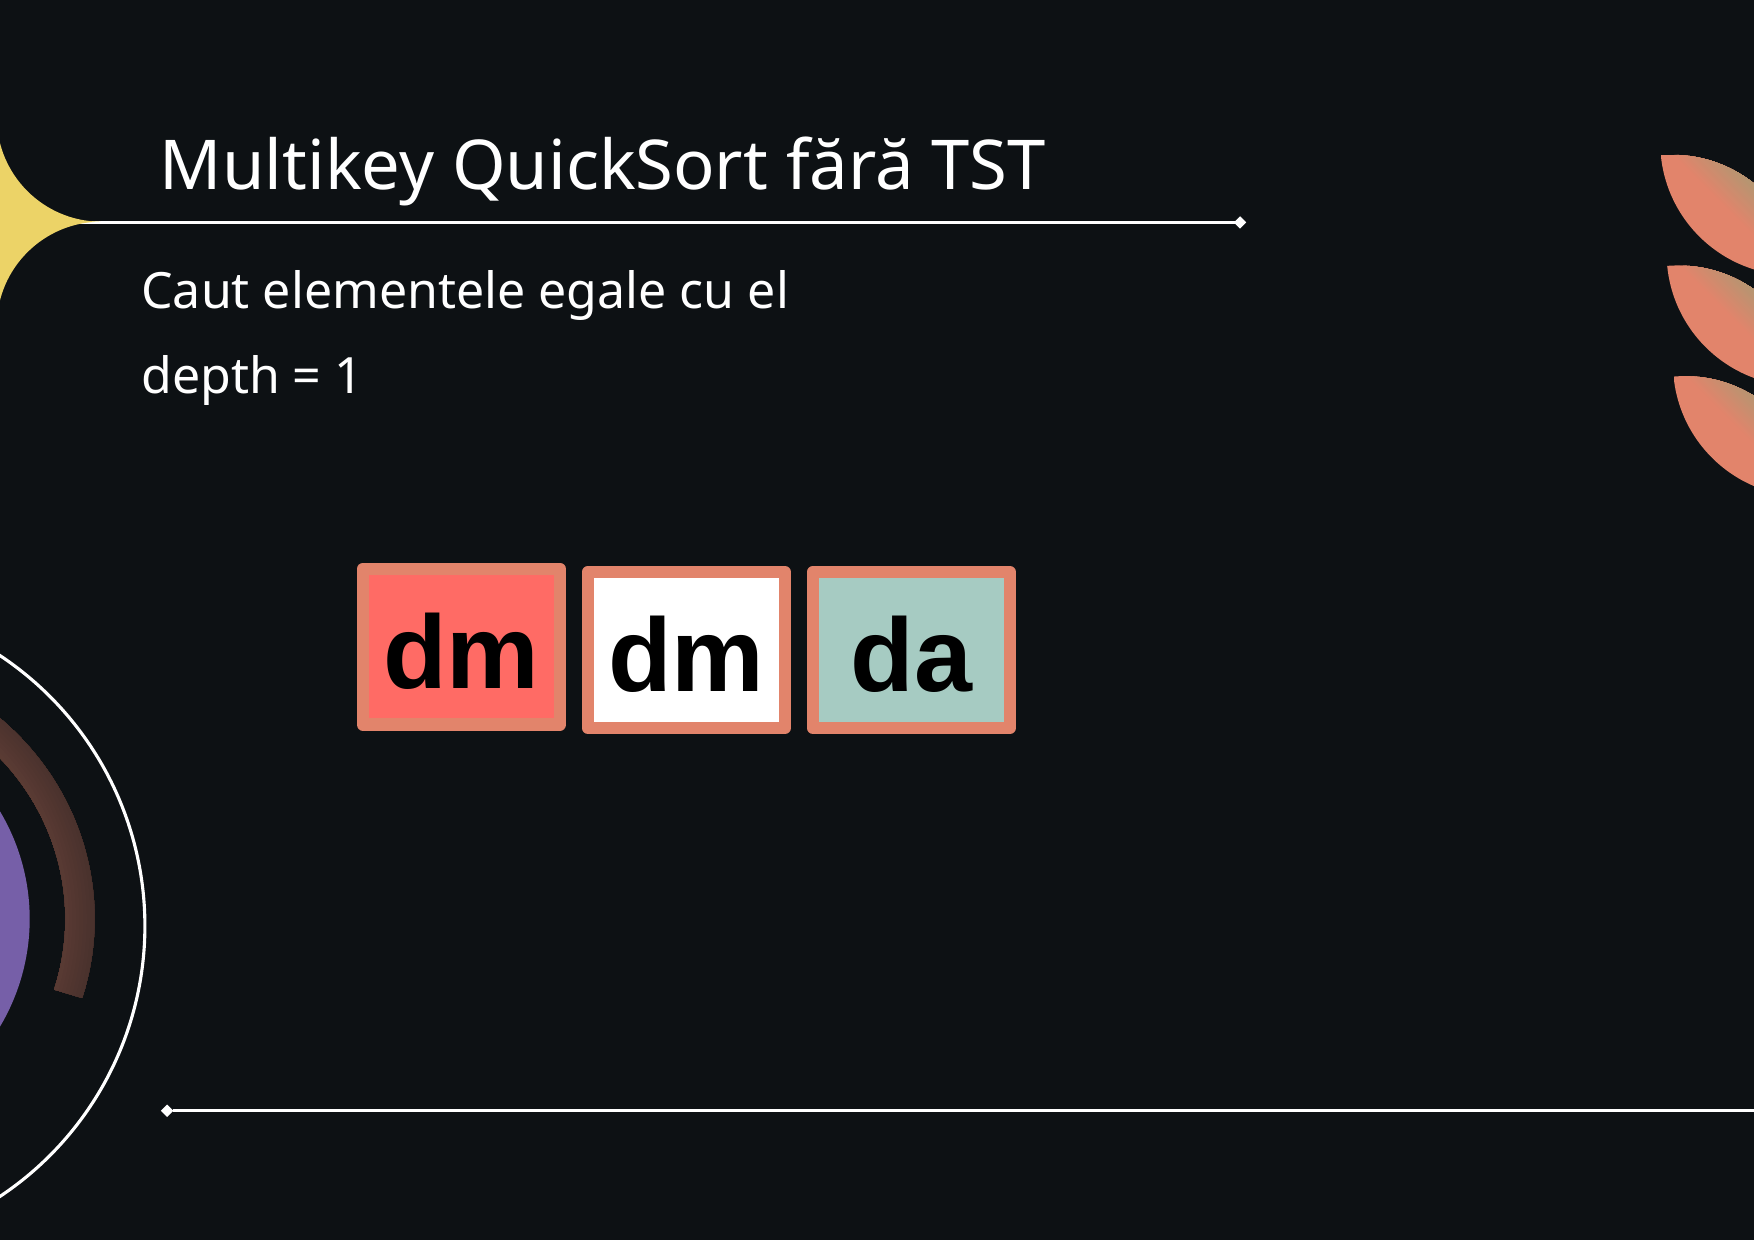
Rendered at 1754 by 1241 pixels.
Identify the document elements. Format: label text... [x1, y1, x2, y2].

text_box da [813, 572, 1010, 728]
text_box dm [588, 572, 785, 728]
text_box dm [363, 568, 560, 725]
title Multikey QuickSort fără TST [144, 105, 1229, 183]
subtitle Caut elementele egale cu el depth = 1 [126, 243, 1606, 509]
